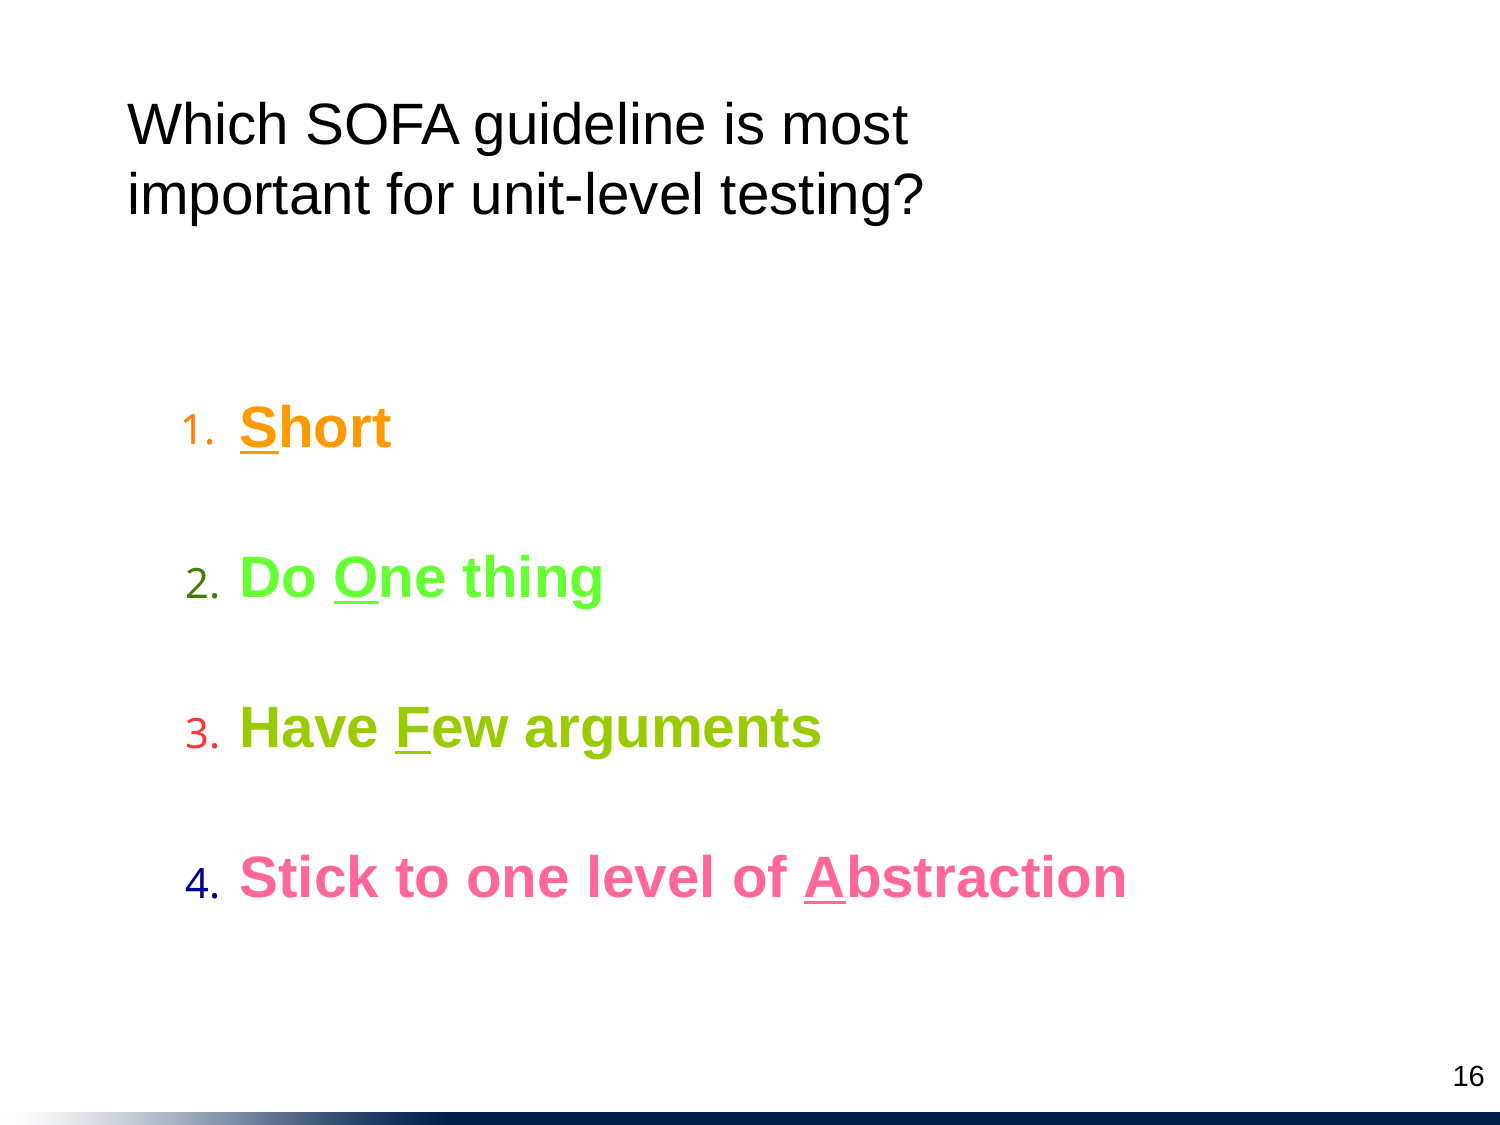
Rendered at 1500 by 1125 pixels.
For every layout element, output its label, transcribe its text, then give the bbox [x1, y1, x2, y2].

text_box 1. [165, 395, 231, 461]
text_box Have Few arguments [225, 681, 1325, 767]
text_box 4. [170, 849, 236, 915]
text_box Which SOFA guideline is most important for unit-level testing? [112, 79, 1063, 234]
picture [0, 1112, 1149, 1125]
text_box Short [225, 381, 1325, 467]
text_box Stick to one level of Abstraction [225, 831, 1325, 917]
text_box 3. [170, 699, 236, 765]
text_box Do One thing [225, 531, 1325, 617]
text_box 2. [170, 549, 236, 615]
slide_number 16 [1149, 1049, 1500, 1125]
